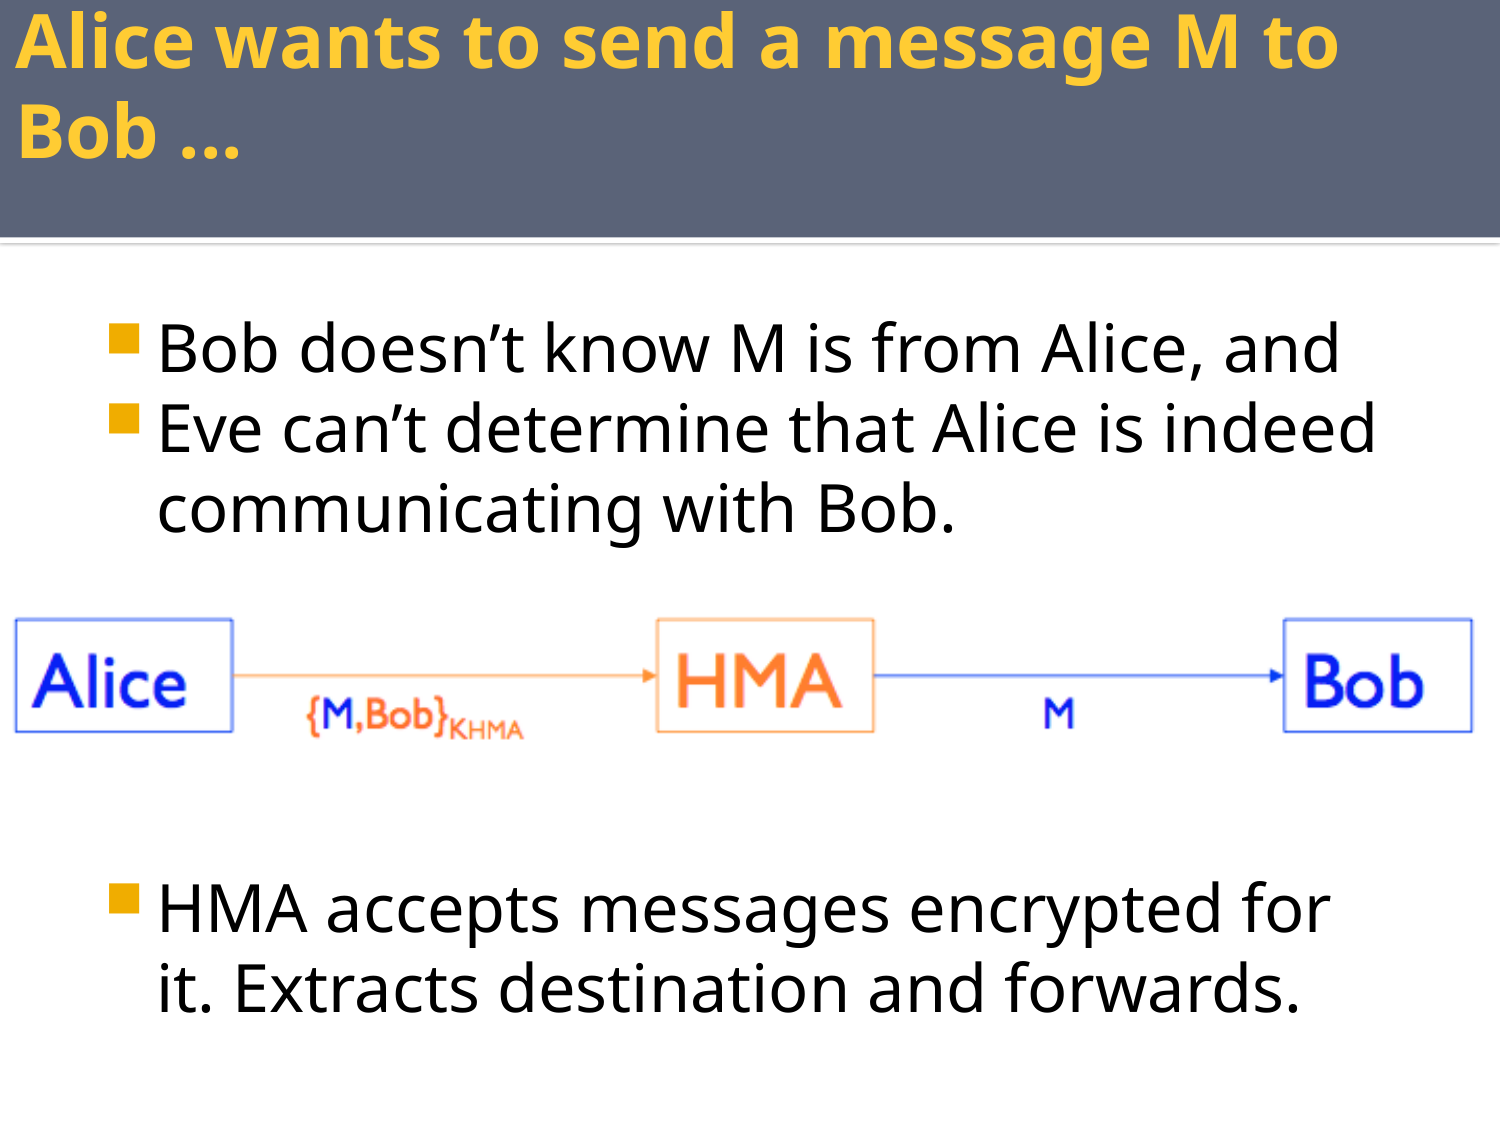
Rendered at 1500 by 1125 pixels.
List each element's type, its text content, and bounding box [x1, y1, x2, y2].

list Bob doesn’t know M is from Alice, and Eve can’t determine that Alice is indeed communicating with Bob. HMA accepts messages encrypted for it. Extracts destination and forwards. [75, 291, 1425, 598]
title Alice wants to send a message M to Bob ... [0, 25, 1500, 231]
list Bob doesn’t know M is from Alice, and Eve can’t determine that Alice is indeed communicating with Bob. HMA accepts messages encrypted for it. Extracts destination and forwards. [75, 774, 1425, 1050]
picture [0, 599, 1500, 767]
